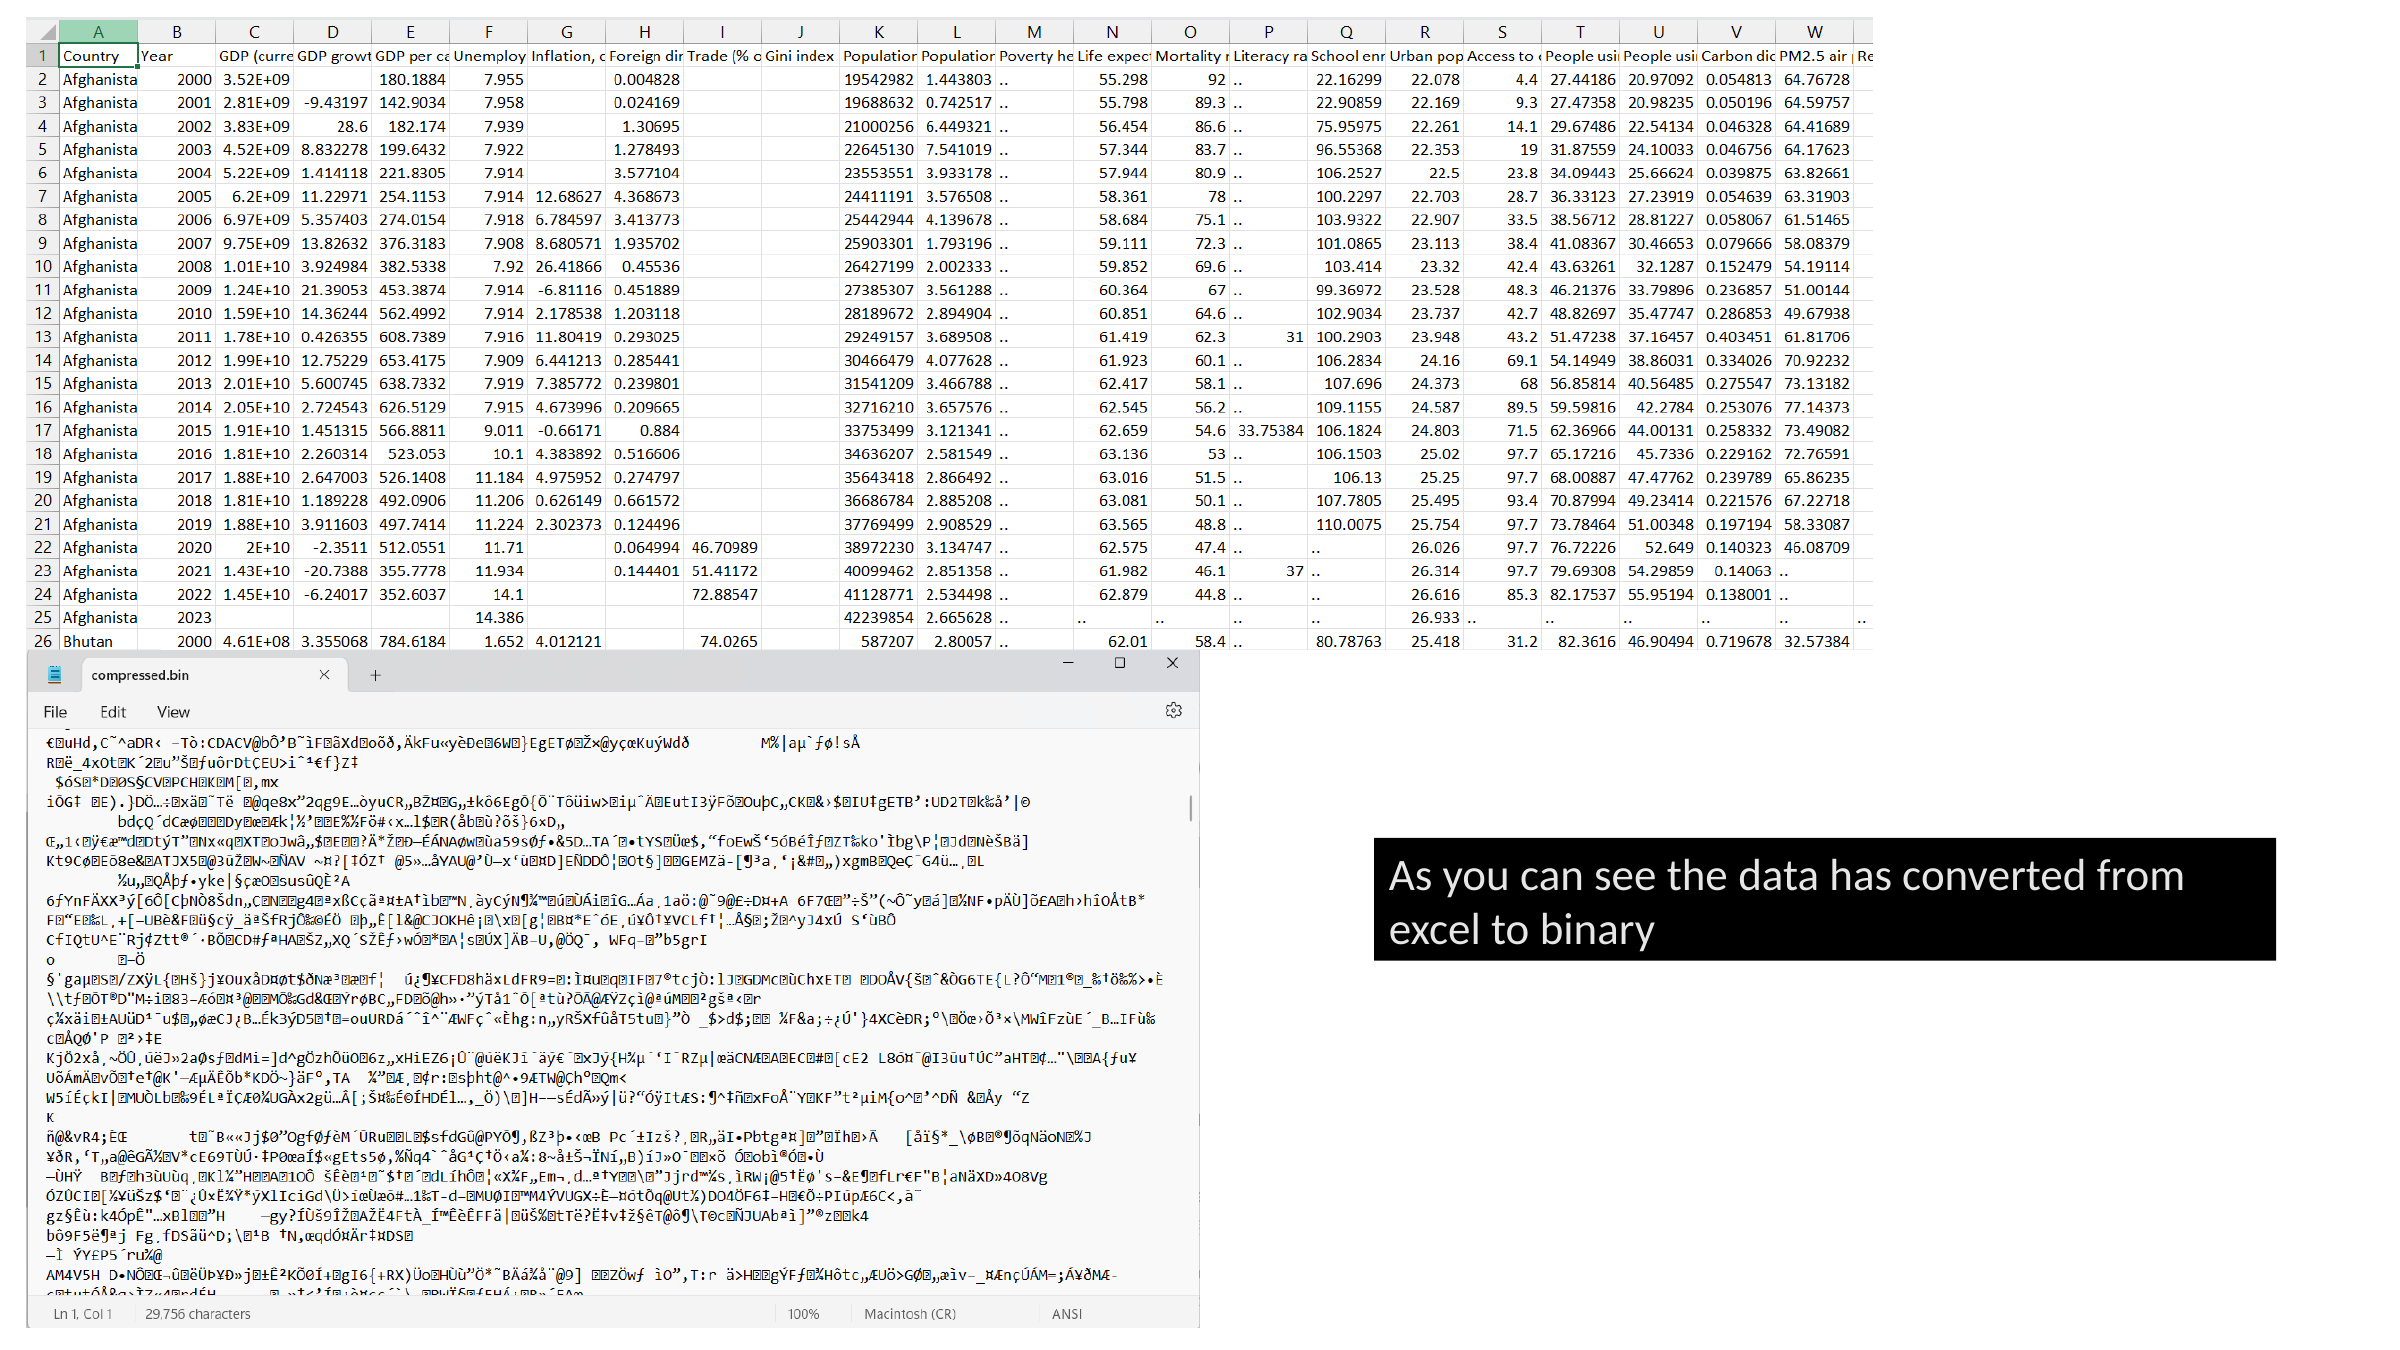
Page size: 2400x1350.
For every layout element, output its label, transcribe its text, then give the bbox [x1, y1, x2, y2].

text_box As you can see the data has converted from excel to binary [1374, 837, 2277, 961]
picture [26, 17, 1873, 1328]
